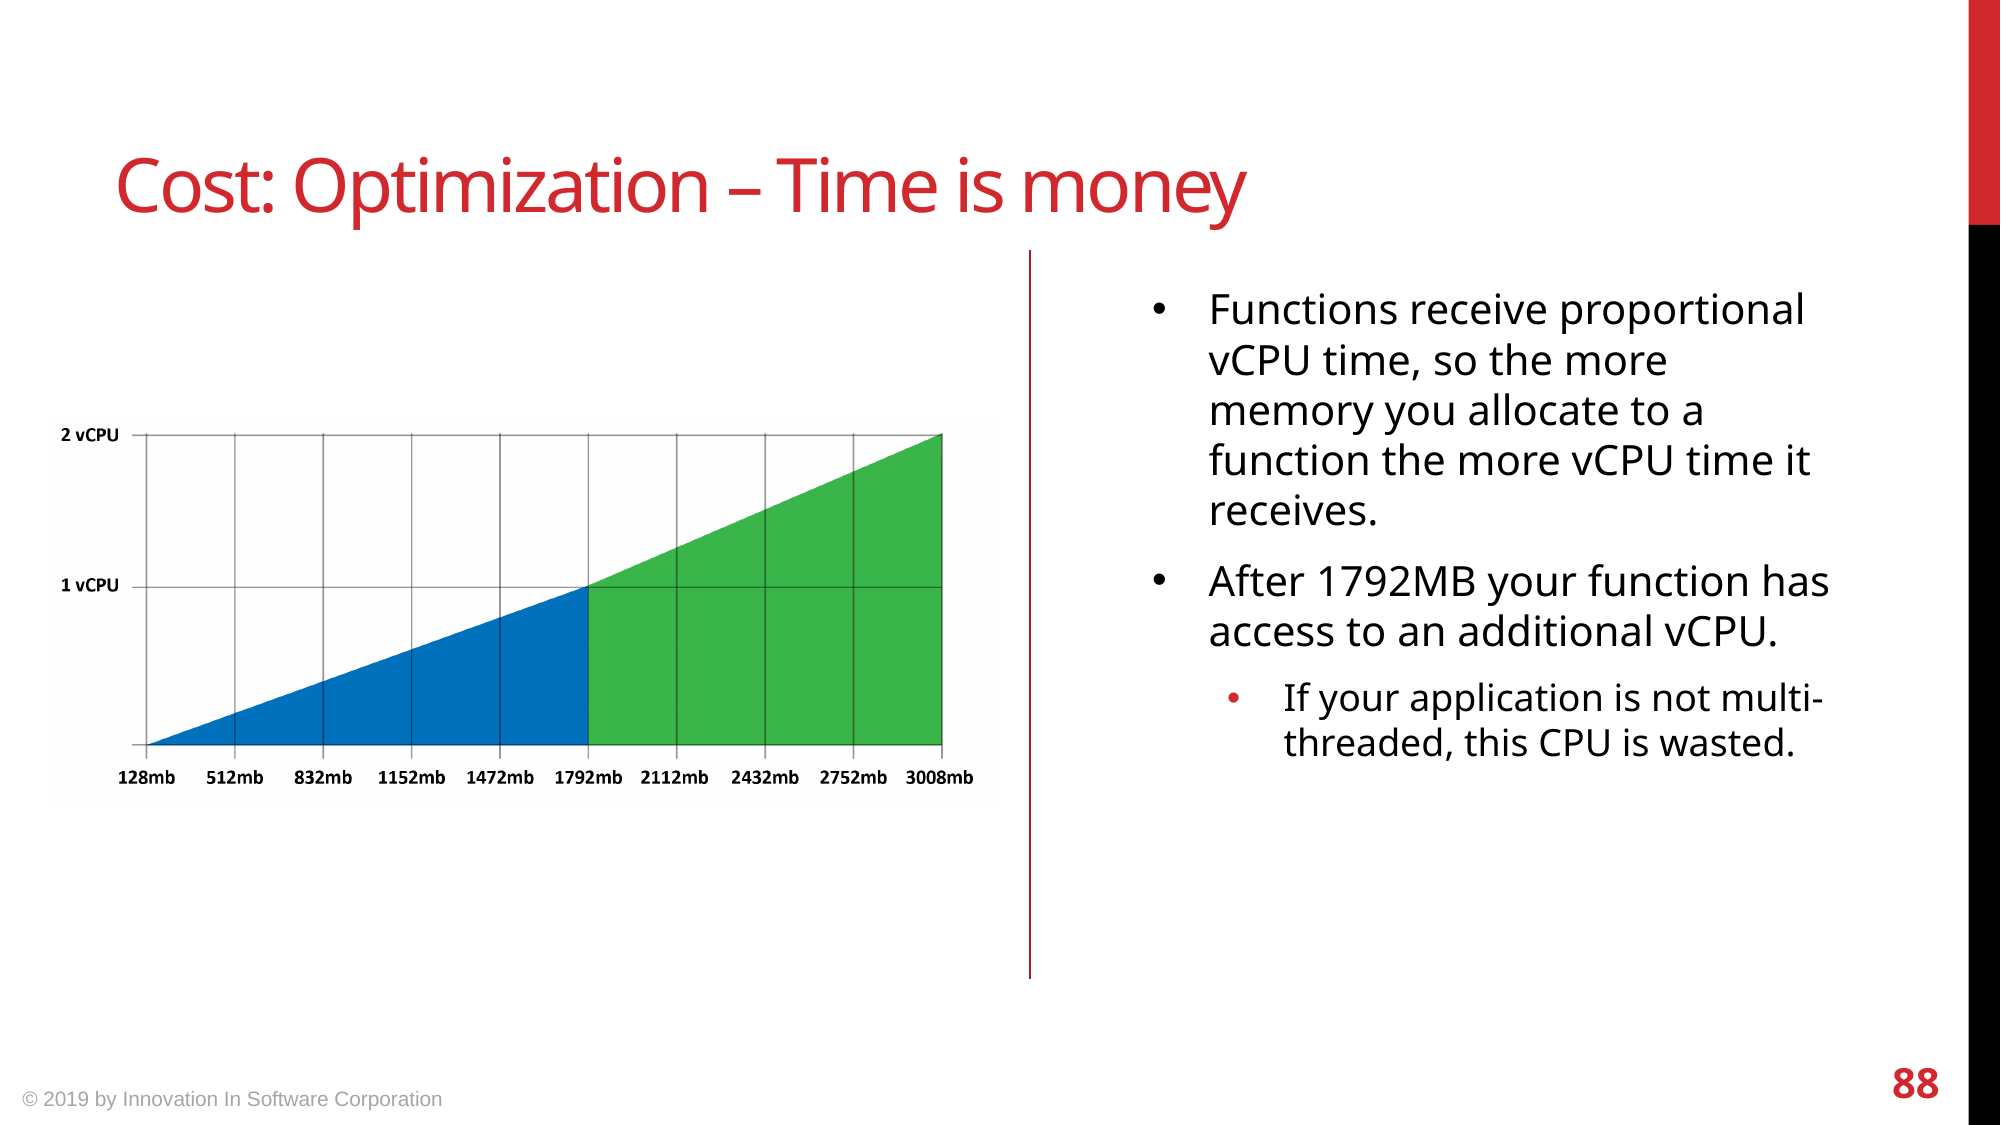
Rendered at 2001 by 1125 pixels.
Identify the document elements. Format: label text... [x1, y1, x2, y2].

slide_number 88 [1739, 1045, 1956, 1125]
title Cost: Optimization – Time is money [99, 25, 1786, 236]
footer © 2019 by Innovation In Software Corporation [7, 1078, 758, 1125]
picture [46, 413, 1001, 811]
list Functions receive proportional vCPU time, so the more memory you allocate to a function the more vCPU time it receives. After 1792MB your function has access to an additional vCPU. If your application is not multi-threaded, this CPU is wasted. [1137, 235, 1858, 990]
